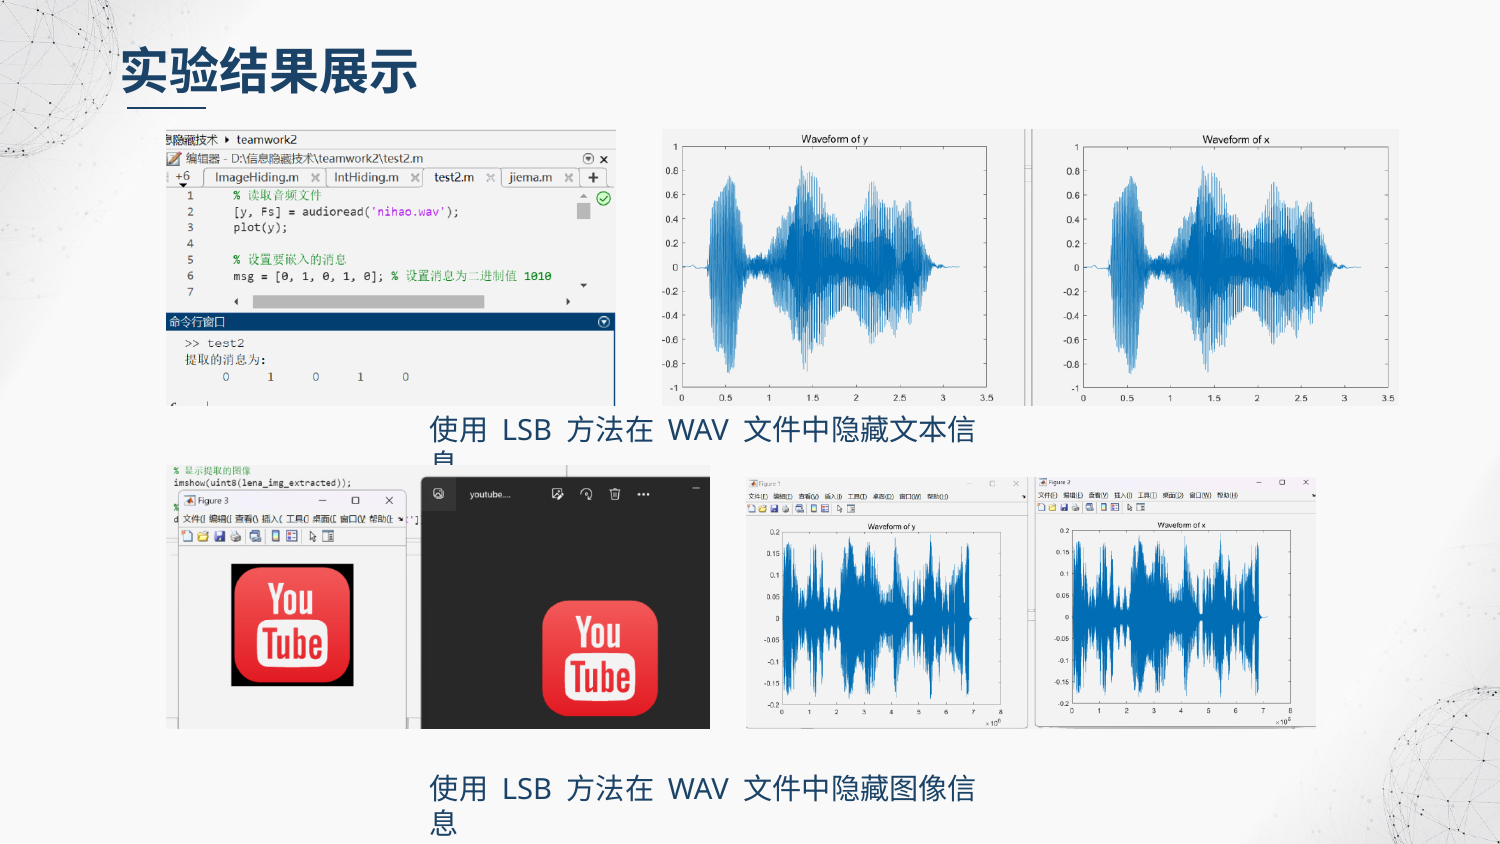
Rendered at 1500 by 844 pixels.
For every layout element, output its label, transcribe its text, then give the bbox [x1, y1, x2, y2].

text_box 使用 LSB 方法在 WAV 文件中隐藏图像信息 [418, 764, 1002, 844]
text_box 实验结果展示 [108, 33, 802, 105]
text_box 使用 LSB 方法在 WAV 文件中隐藏文本信息 [418, 405, 1002, 487]
picture [0, 0, 1500, 844]
